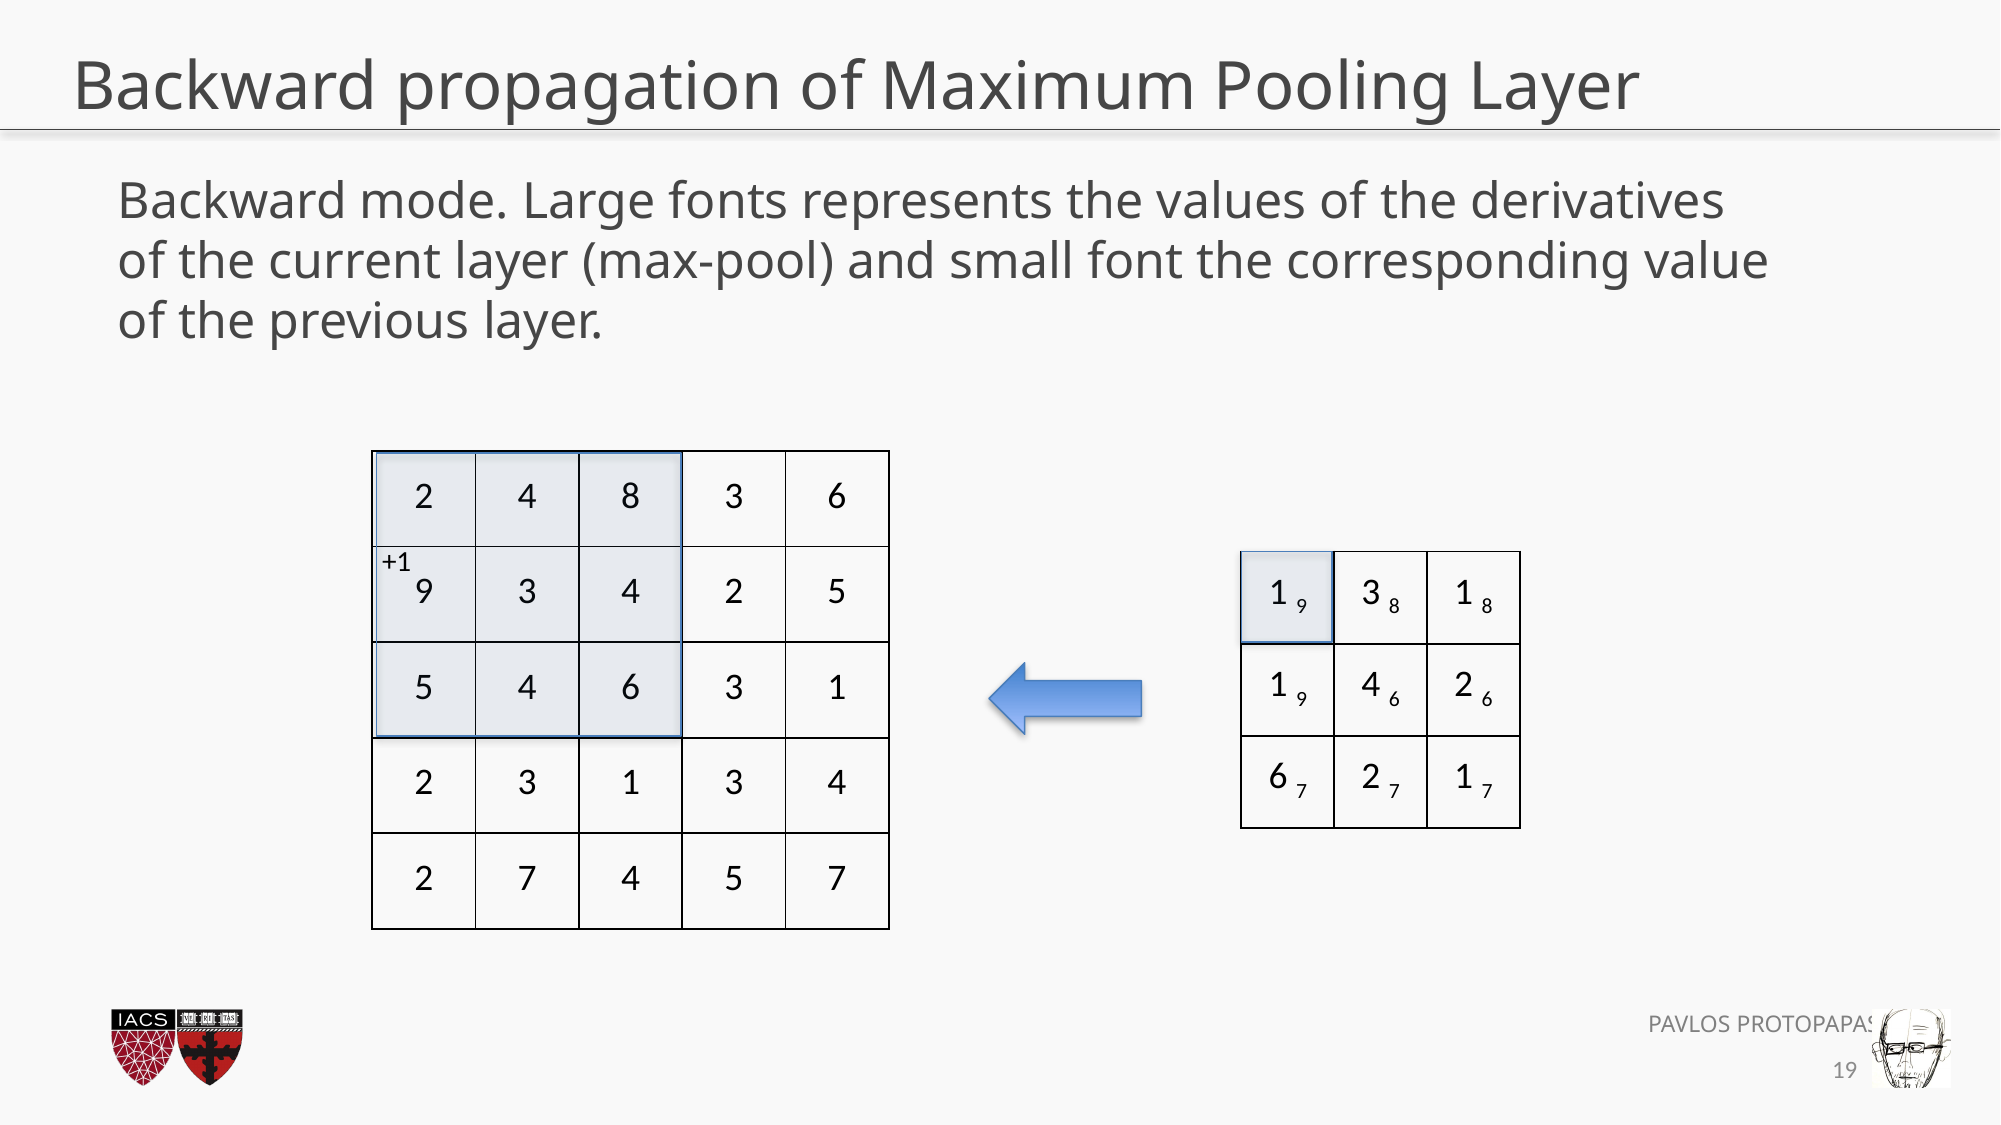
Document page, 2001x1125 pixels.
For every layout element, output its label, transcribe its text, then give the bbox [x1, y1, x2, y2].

slide_number 19 [1405, 1038, 1873, 1099]
table_cell 2 [373, 834, 475, 928]
table_cell 4 6 [1335, 645, 1426, 735]
table_cell 2 [685, 547, 785, 641]
table_cell 5 [683, 834, 785, 928]
table_cell 4 [786, 739, 888, 832]
table_cell 7 [786, 834, 888, 928]
picture [109, 1009, 243, 1086]
text_box [988, 662, 1143, 735]
table_cell 1 [786, 643, 888, 737]
table_cell 1 9 [1242, 649, 1333, 735]
table_cell 3 [683, 739, 785, 832]
table_cell 2 7 [1335, 737, 1426, 827]
table_cell 1 7 [1428, 737, 1519, 827]
table_cell 3 [685, 643, 785, 737]
table_cell 6 7 [1242, 737, 1333, 827]
table_header 3 8 [1336, 552, 1426, 643]
table_cell 2 6 [1428, 645, 1519, 735]
table_cell 7 [476, 834, 578, 928]
table_cell 2 [373, 743, 475, 832]
text_box +1 [367, 534, 427, 585]
picture [1872, 1009, 1951, 1088]
text_box [1241, 551, 1333, 643]
text_box [376, 452, 682, 737]
table_header 1 8 [1428, 552, 1519, 643]
table_cell 4 [580, 834, 681, 928]
text_box Backward mode. Large fonts represents the values of the derivatives of the current layer (max-pool) and small font the corresponding value of the previous layer. [103, 161, 1798, 296]
table_header 3 [683, 452, 785, 546]
table_cell 1 [580, 745, 681, 832]
table_cell 3 [476, 746, 578, 832]
title Backward propagation of Maximum Pooling Layer [57, 35, 1943, 162]
table_header 6 [786, 452, 888, 546]
table_cell 5 [786, 547, 888, 641]
